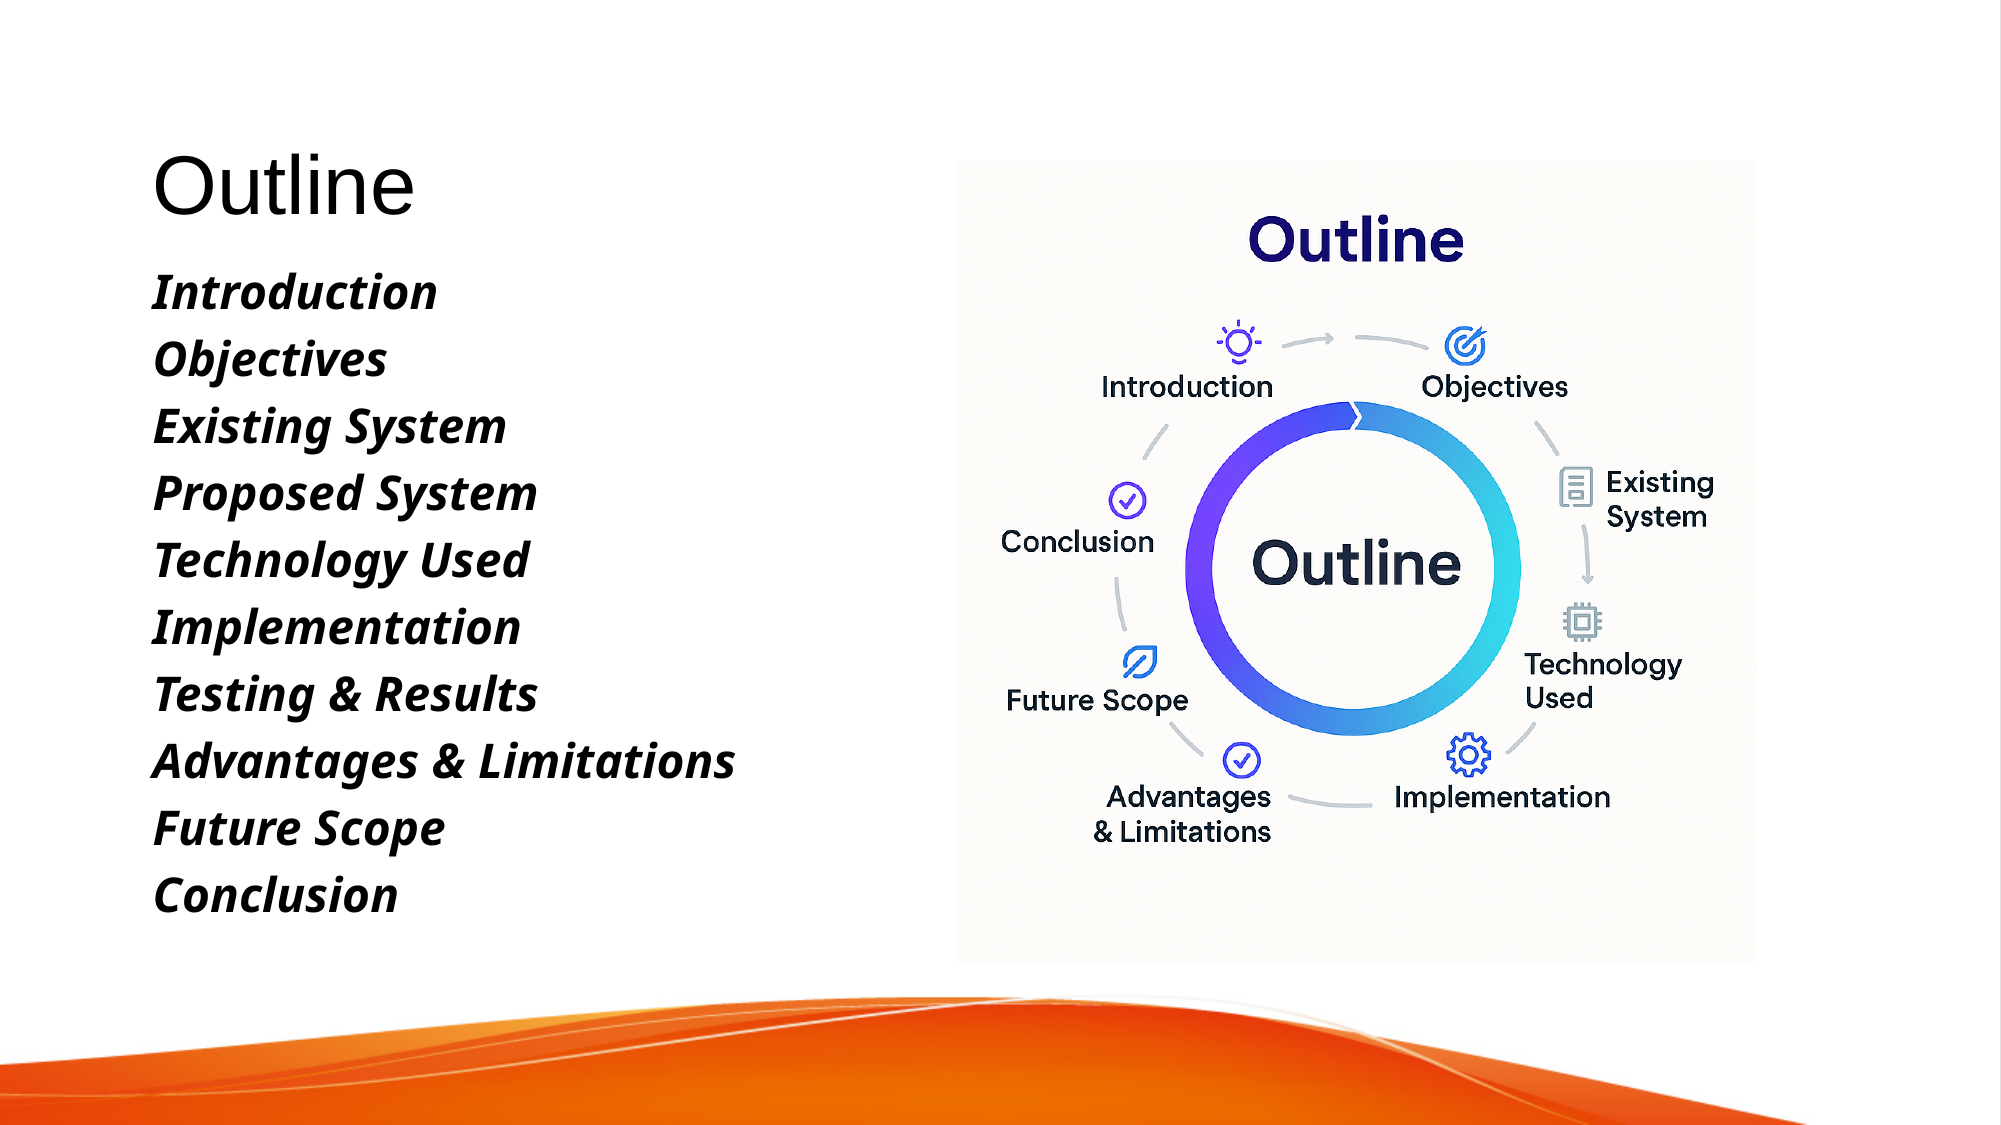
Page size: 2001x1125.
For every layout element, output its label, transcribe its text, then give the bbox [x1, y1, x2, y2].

picture [0, 0, 2001, 1125]
title Outline [137, 74, 784, 239]
list Introduction Objectives Existing System Proposed System Technology Used Implementation Testing & Results Advantages & Limitations Future Scope Conclusion [137, 253, 784, 988]
